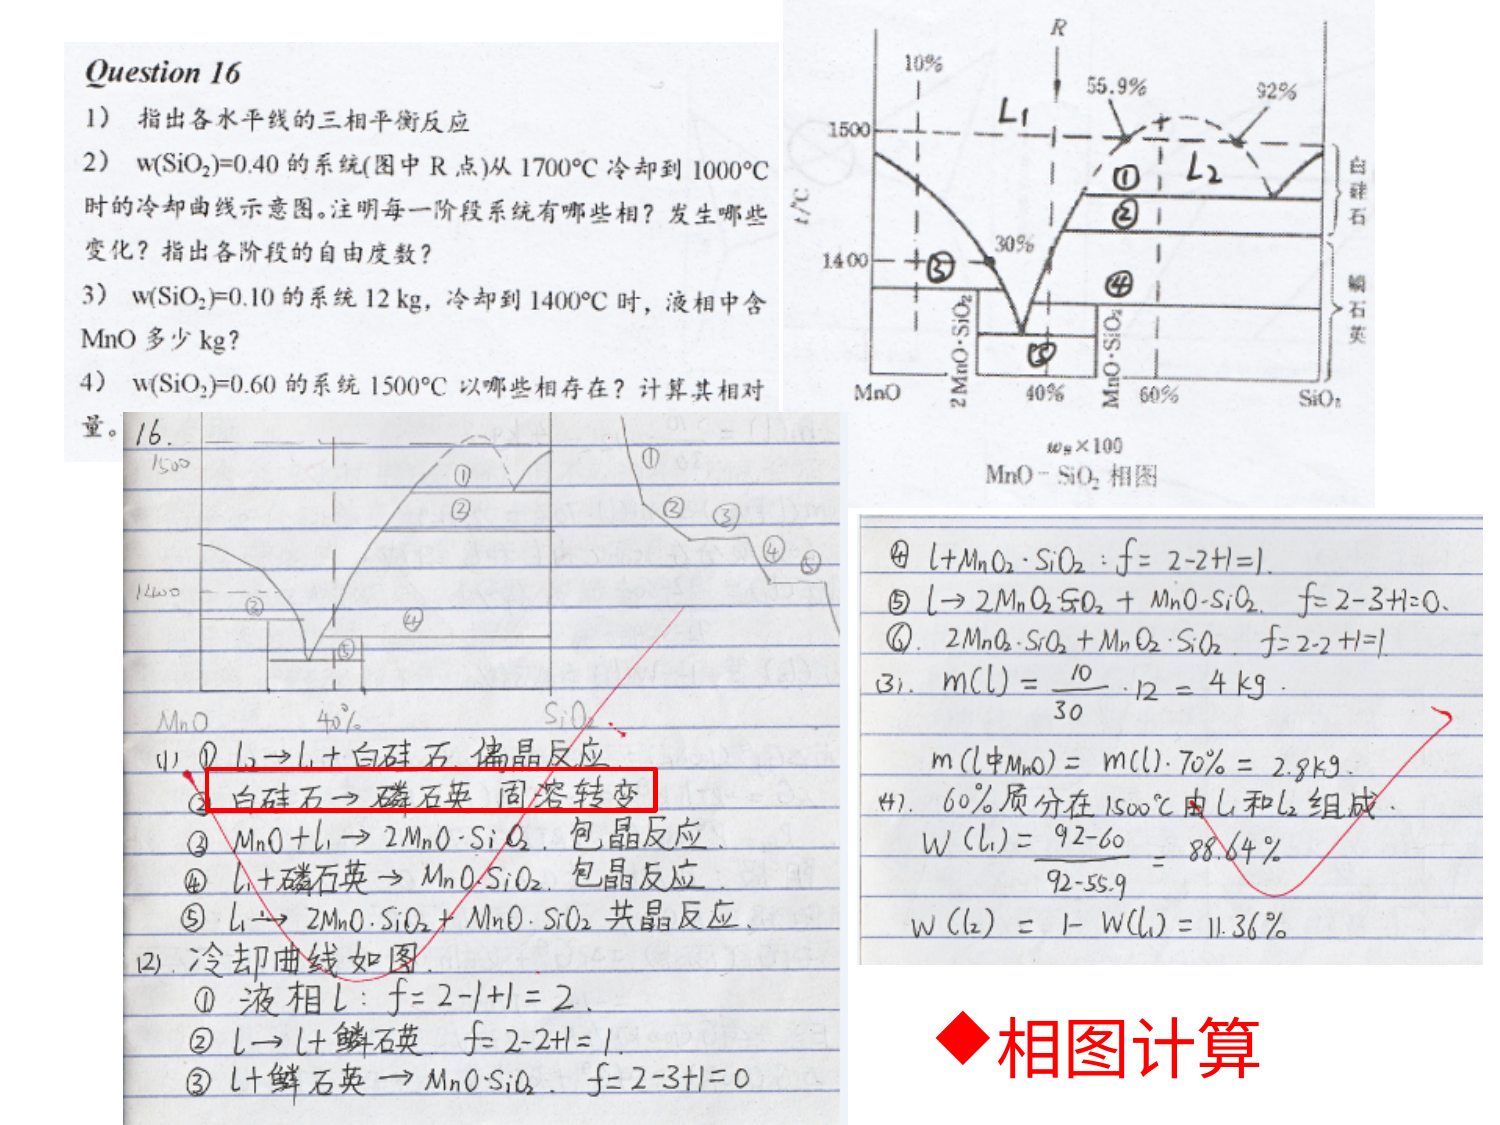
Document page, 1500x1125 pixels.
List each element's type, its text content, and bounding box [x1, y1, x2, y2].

picture [857, 513, 1483, 965]
picture [64, 0, 1375, 1125]
list 相图计算 [915, 999, 1425, 1100]
